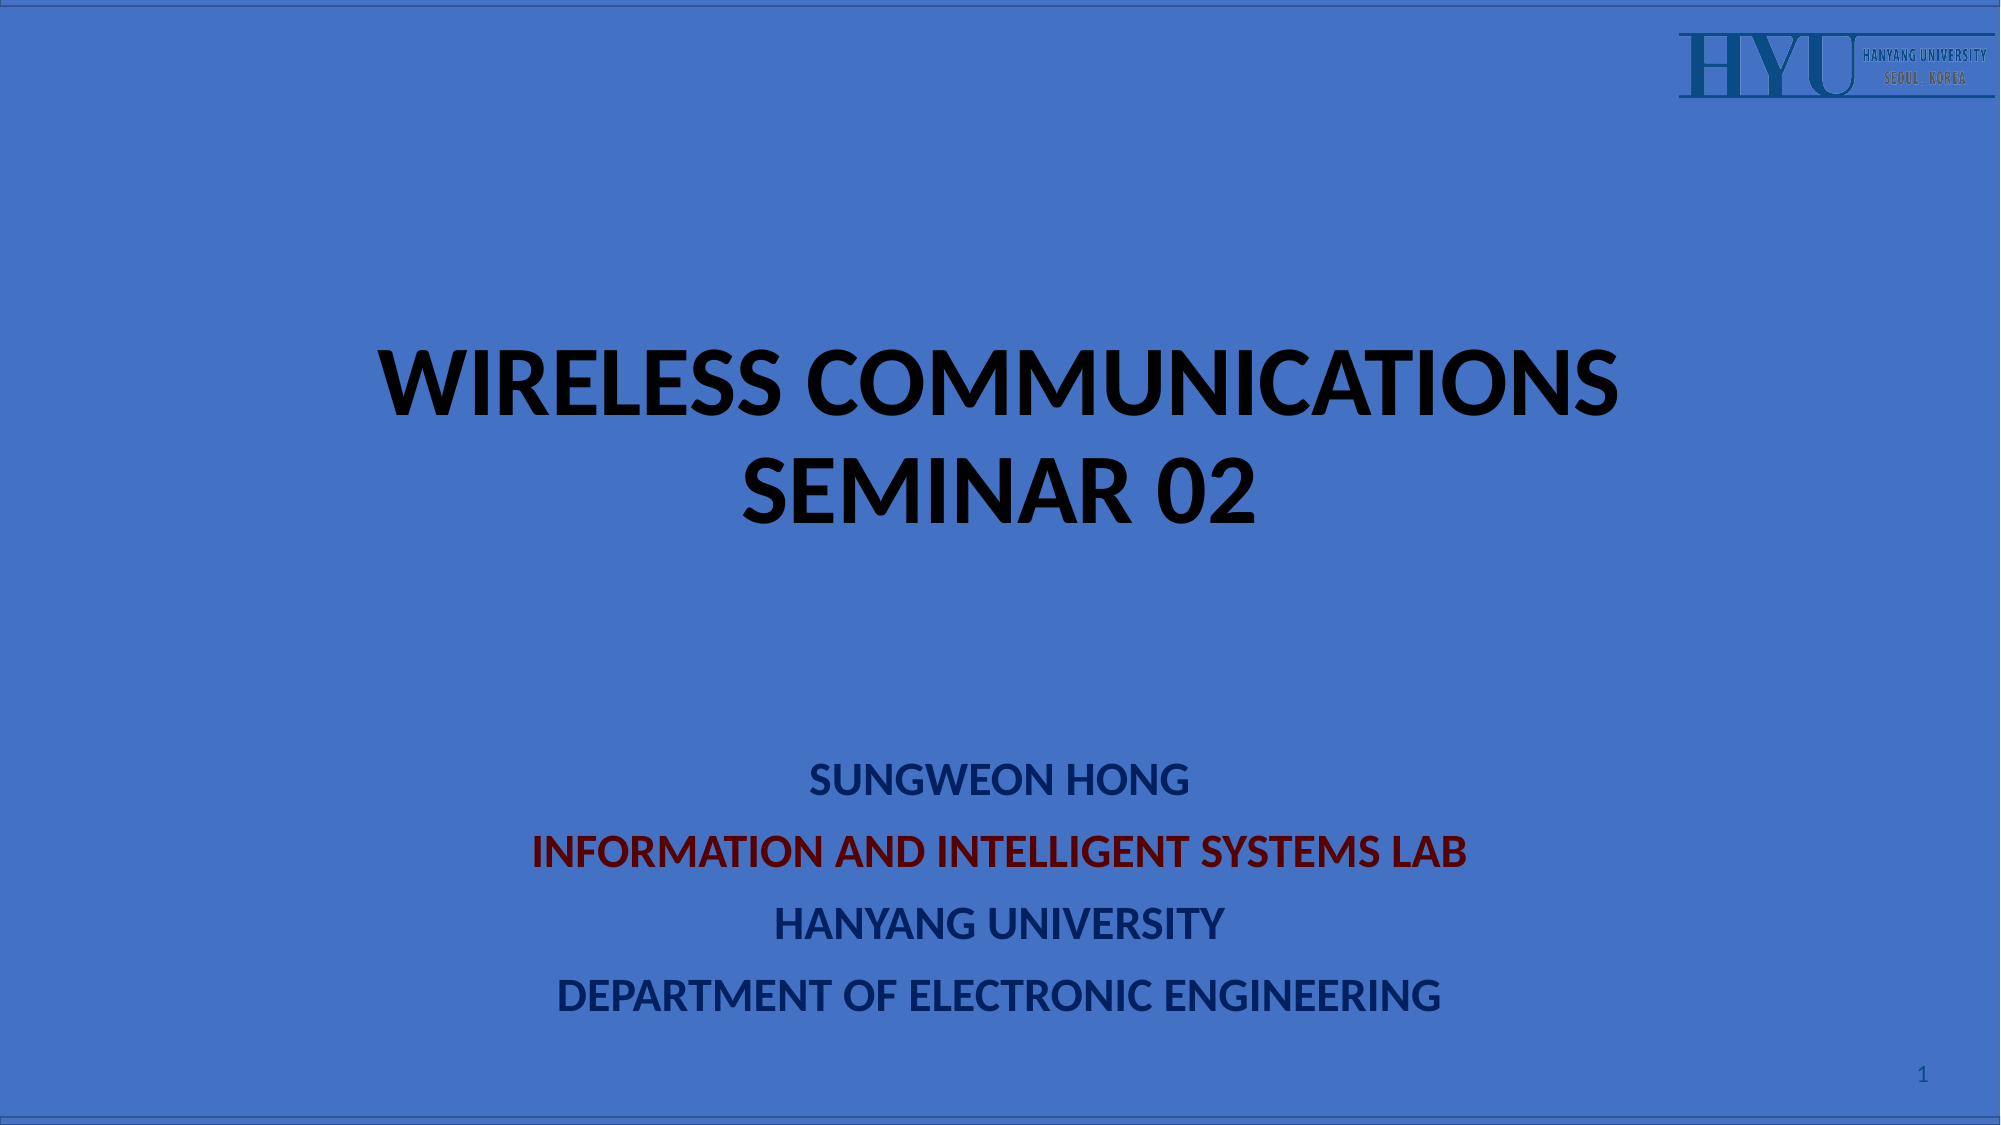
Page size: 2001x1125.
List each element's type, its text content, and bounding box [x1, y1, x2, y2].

picture [1679, 33, 1995, 98]
slide_number 1 [1494, 1042, 1944, 1103]
title Wireless Communications seminar 02 [249, 160, 1750, 553]
subtitle Sungweon Hong Information and Intelligent systems lab Hanyang university Department of Electronic Engineering [249, 669, 1750, 1030]
